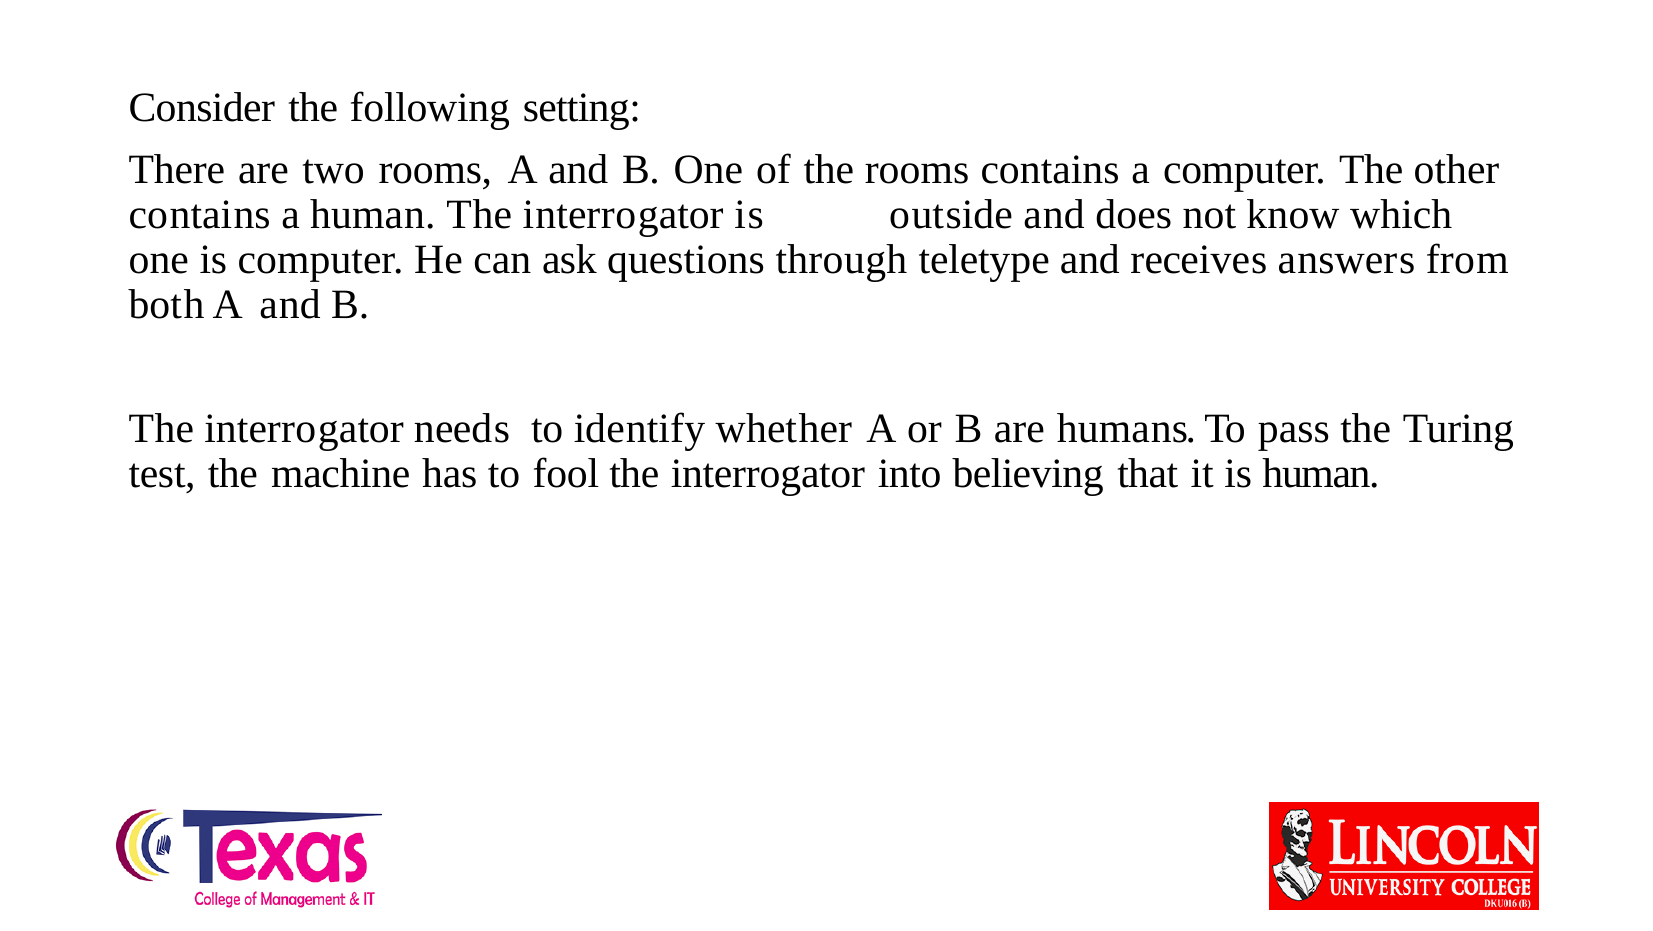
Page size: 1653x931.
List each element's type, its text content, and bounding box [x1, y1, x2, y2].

picture [1269, 802, 1539, 910]
picture [113, 802, 383, 910]
list Consider the following setting: There are two rooms, A and B. One of the rooms contains a computer. The other contains a human. The interrogator is outside and does not know which one is computer. He can ask questions through teletype and receives answers from both A and B. The interrogator needs to identify whether A or B are humans. To pass the Turing test, the machine has to fool the interrogator into believing that it is human. [113, 77, 1539, 838]
